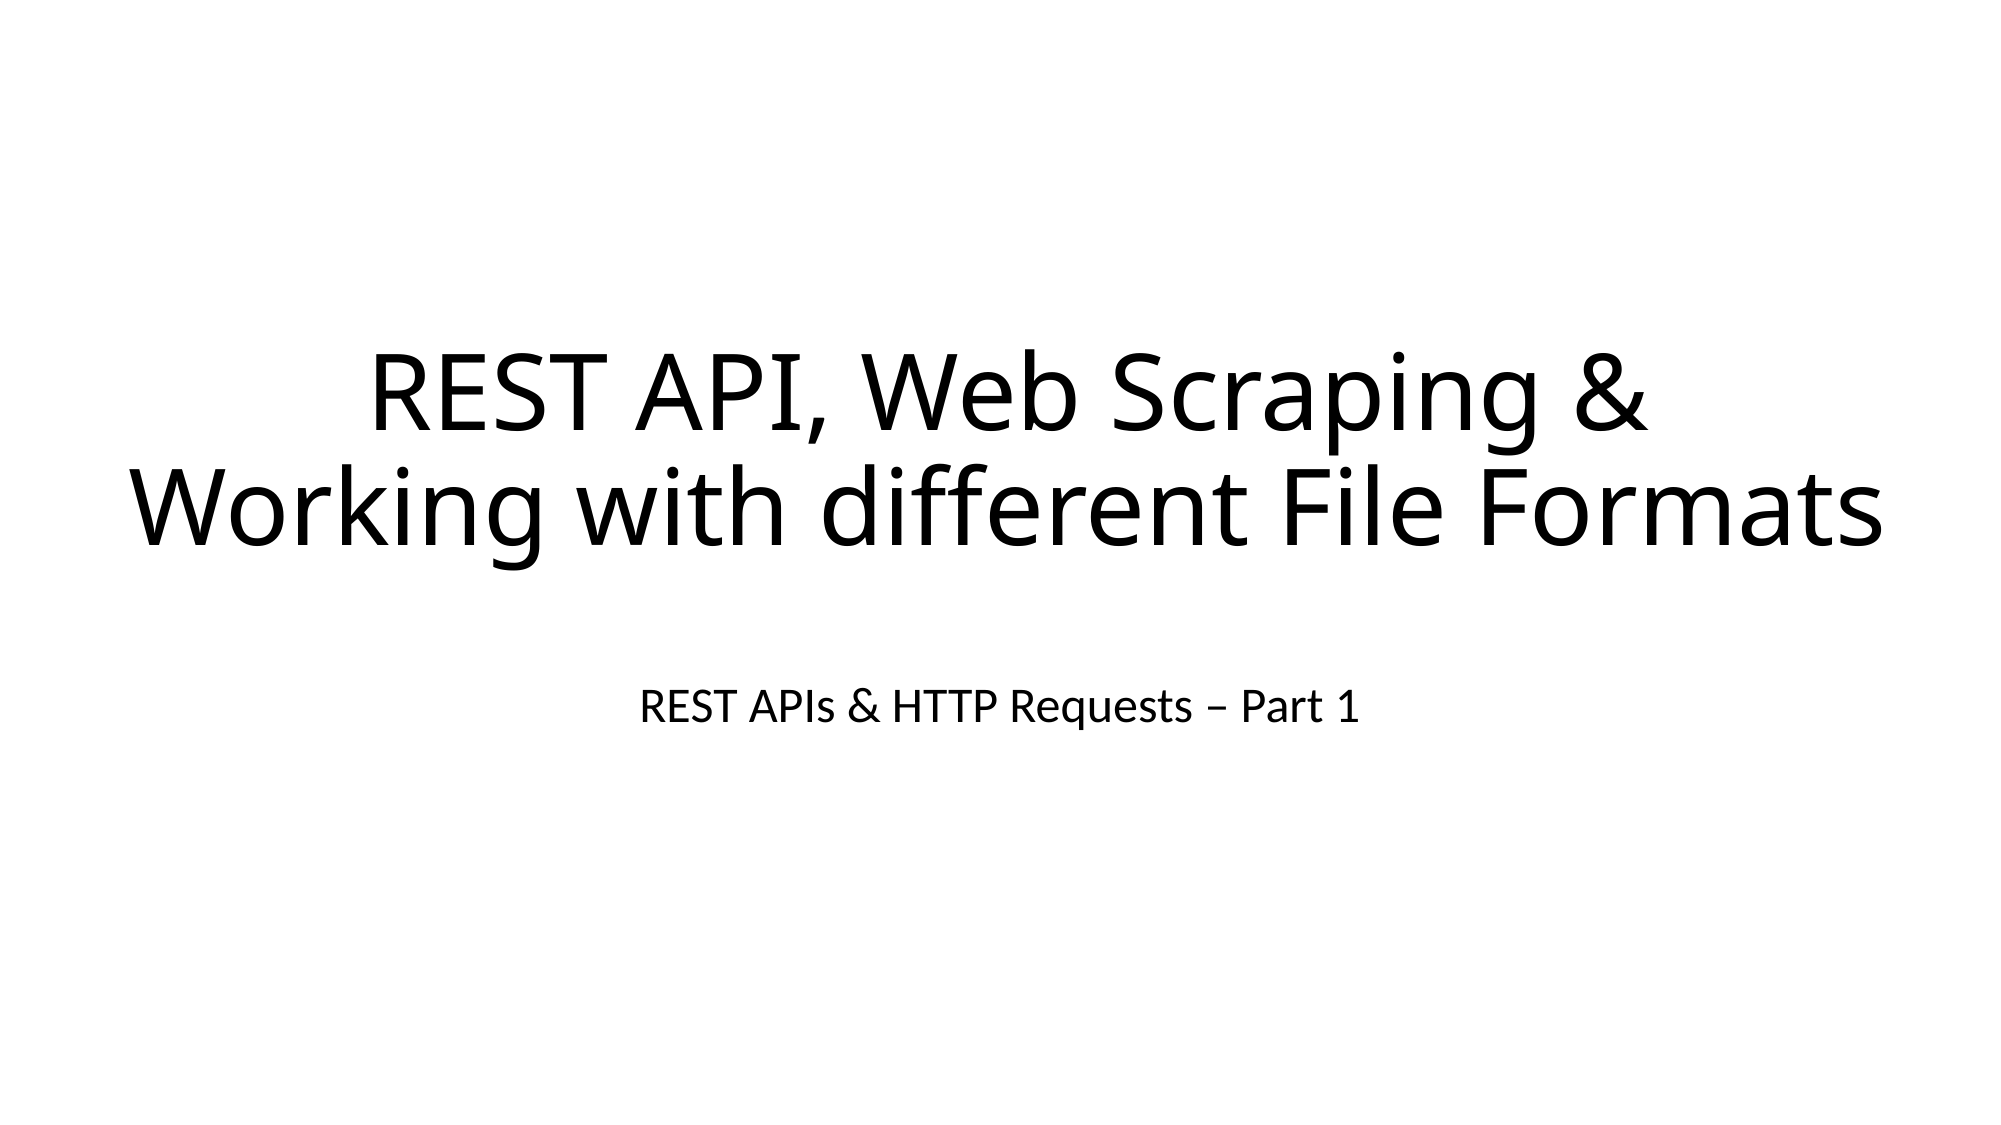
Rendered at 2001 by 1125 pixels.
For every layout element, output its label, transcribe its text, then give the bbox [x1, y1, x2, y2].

title REST API, Web Scraping & Working with different File Formats [111, 262, 1906, 576]
subtitle REST APIs & HTTP Requests – Part 1 [249, 590, 1750, 863]
